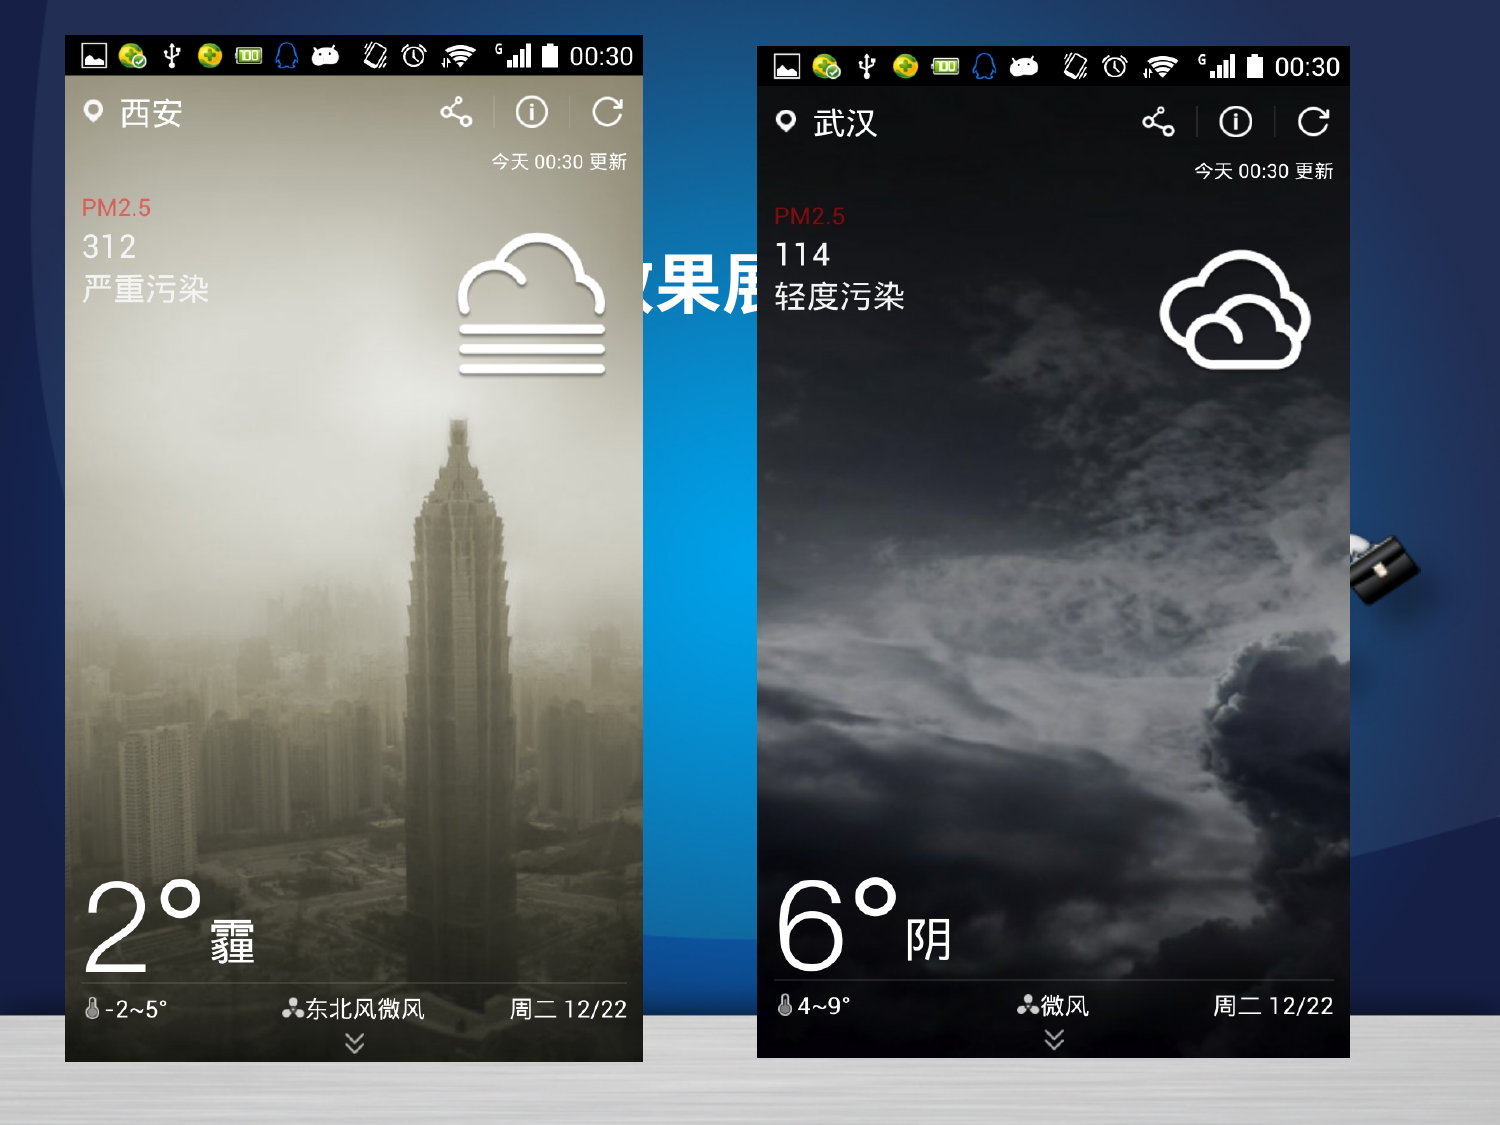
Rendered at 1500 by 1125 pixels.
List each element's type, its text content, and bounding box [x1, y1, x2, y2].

picture [0, 0, 1500, 1125]
text_box 更换背景效果展示： [648, 234, 752, 410]
